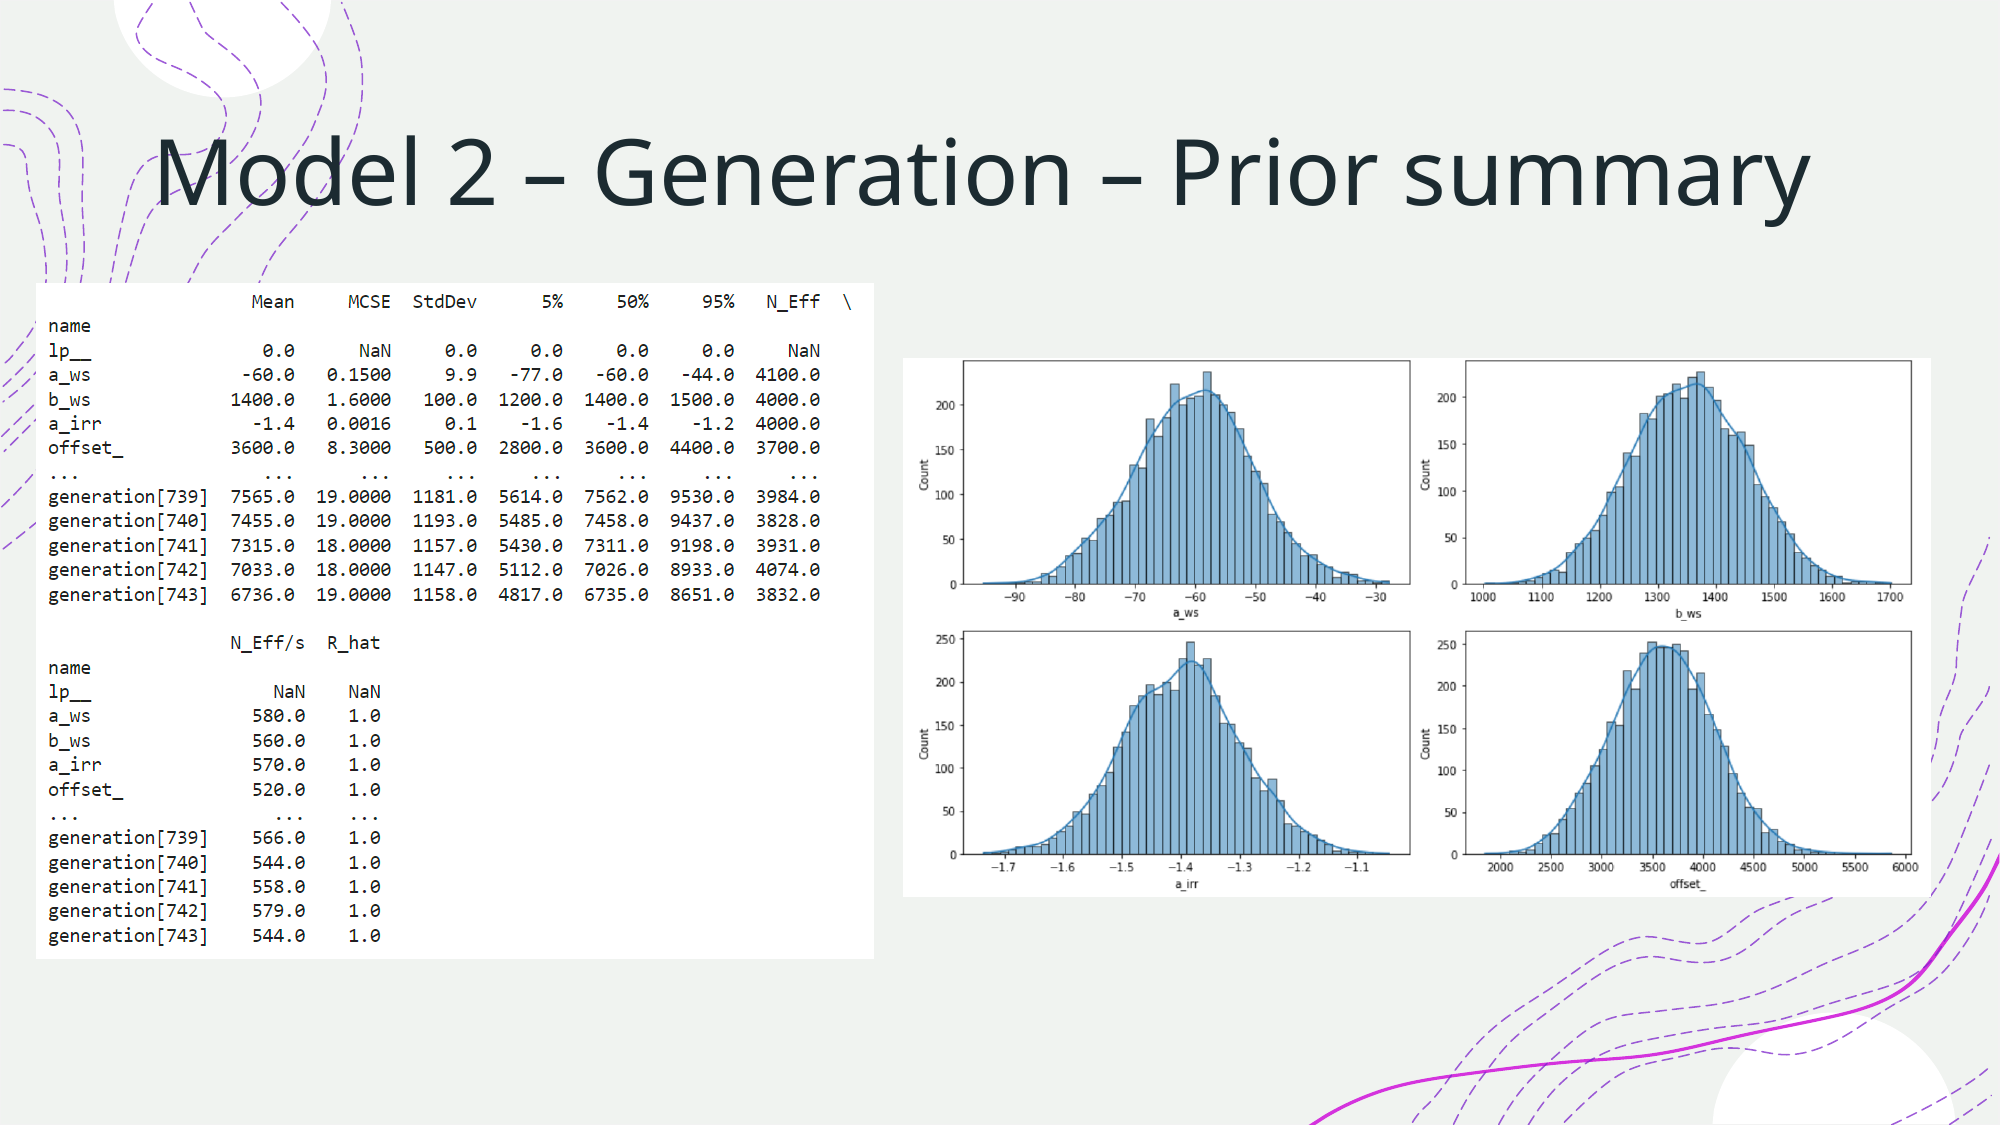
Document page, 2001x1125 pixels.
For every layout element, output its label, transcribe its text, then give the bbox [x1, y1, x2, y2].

title Model 2 – Generation – Prior summary [137, 59, 1863, 278]
picture [36, 283, 874, 959]
picture [903, 358, 1931, 897]
